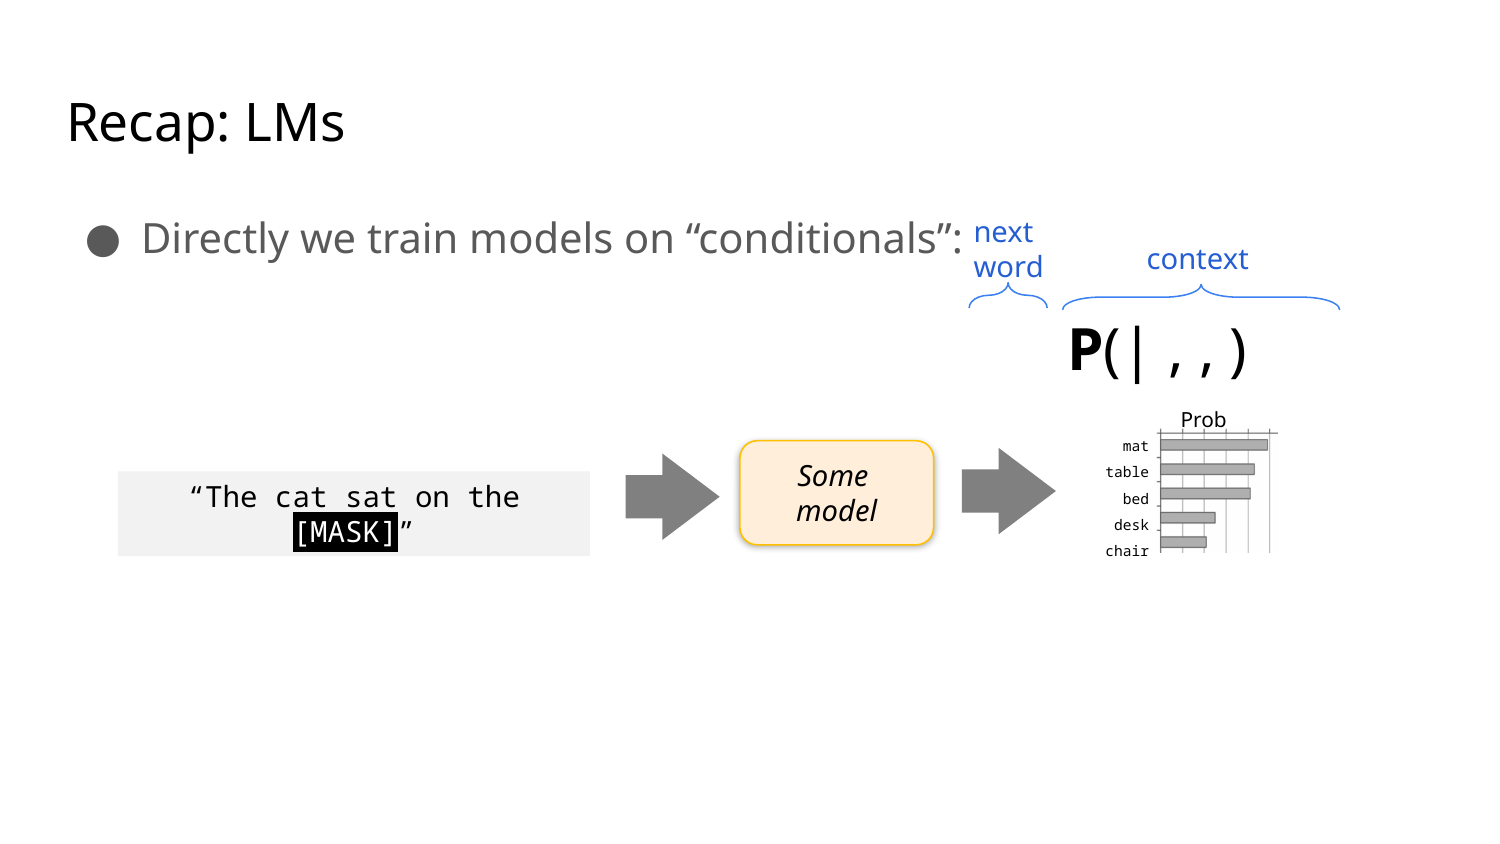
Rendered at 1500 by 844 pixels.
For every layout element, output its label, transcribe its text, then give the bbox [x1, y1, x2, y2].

text_box Some model [739, 439, 935, 546]
text_box next word [958, 206, 1059, 291]
text_box [623, 451, 722, 542]
title Recap: LMs [51, 72, 1449, 167]
text_box [968, 291, 1048, 309]
text_box “The cat sat on the [MASK]” [117, 471, 590, 557]
text_box [959, 445, 1059, 537]
text_box context [1131, 233, 1264, 283]
list Directly we train models on “conditionals”: [51, 189, 1449, 827]
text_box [1079, 398, 1308, 567]
text_box [1061, 283, 1341, 311]
